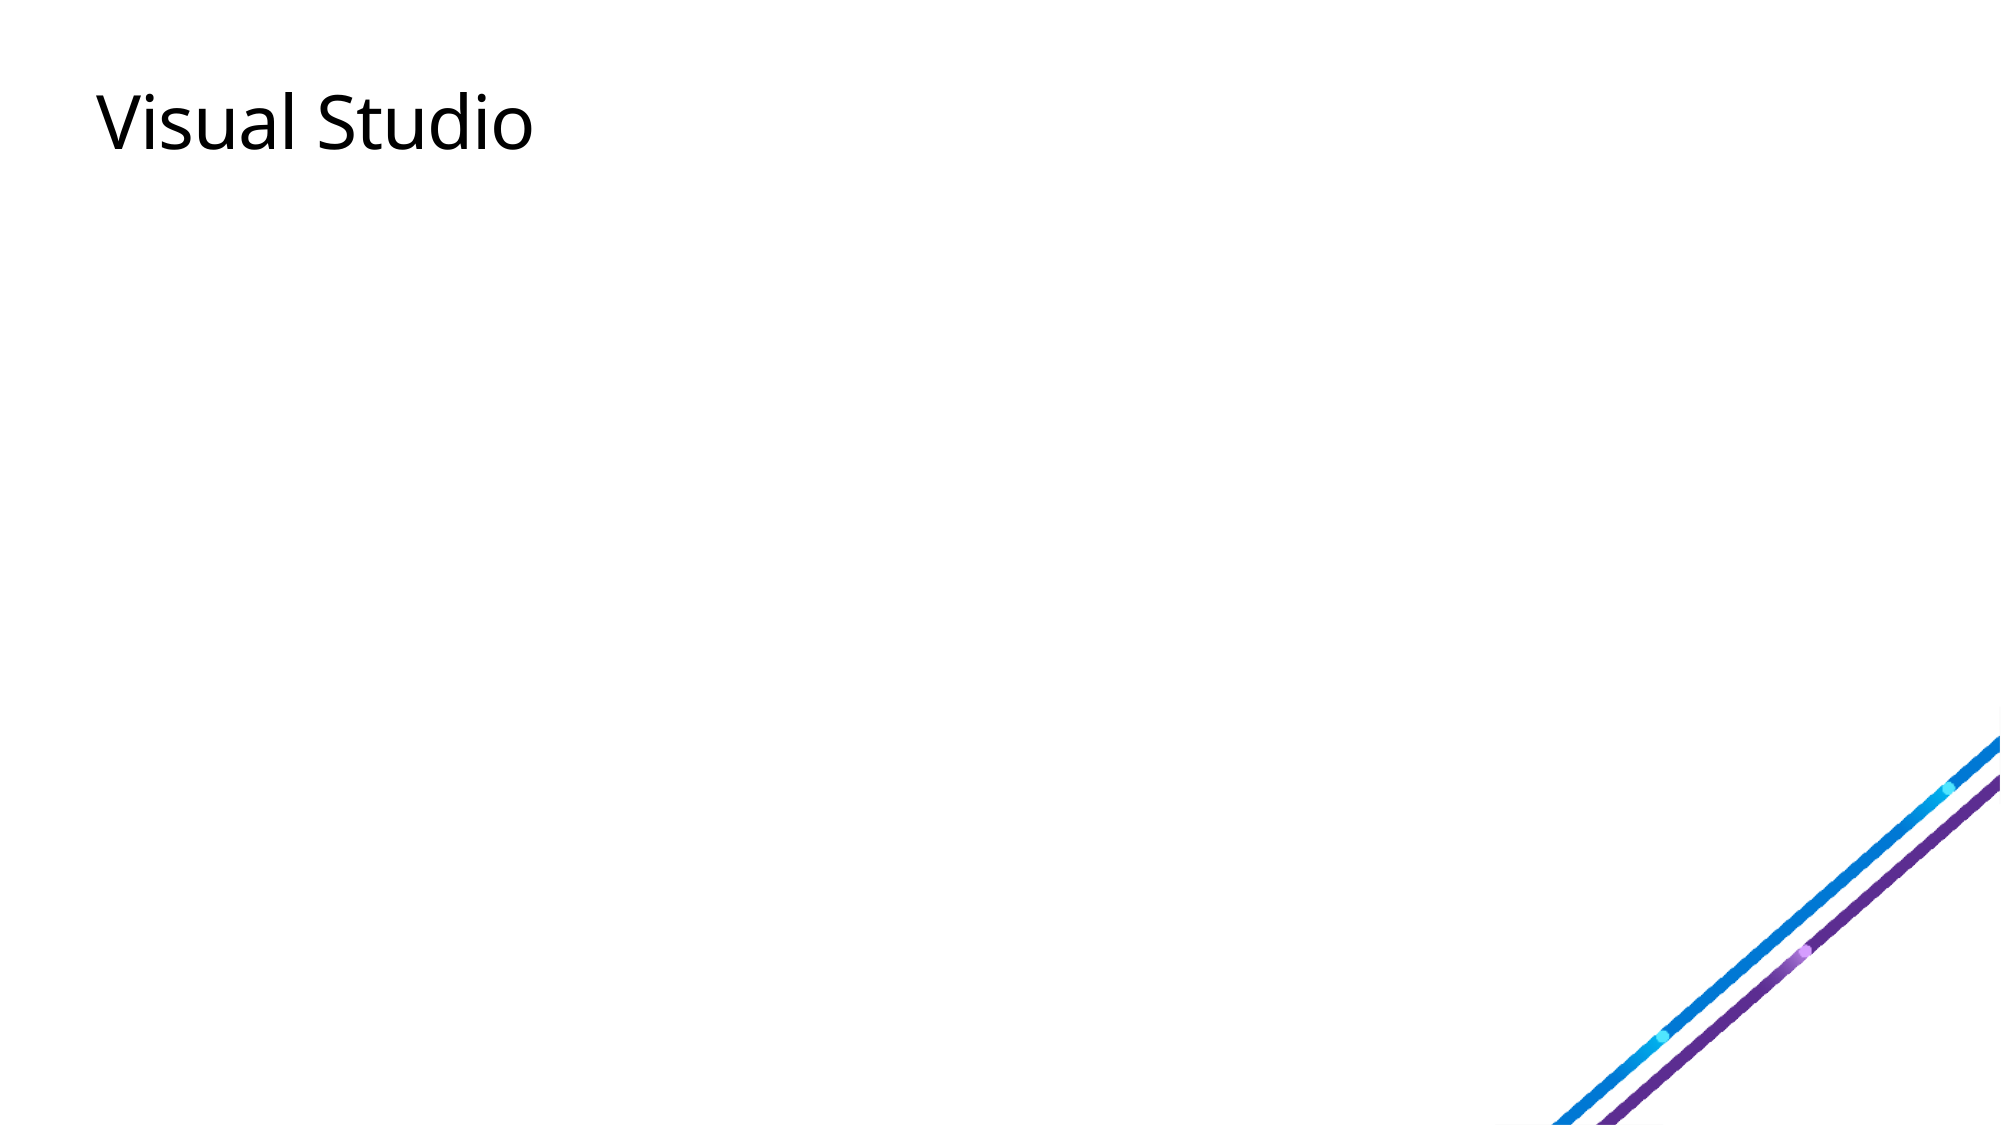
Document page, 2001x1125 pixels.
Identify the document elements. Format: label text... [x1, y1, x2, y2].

picture [1554, 738, 1999, 1124]
title Visual Studio [96, 75, 1904, 166]
